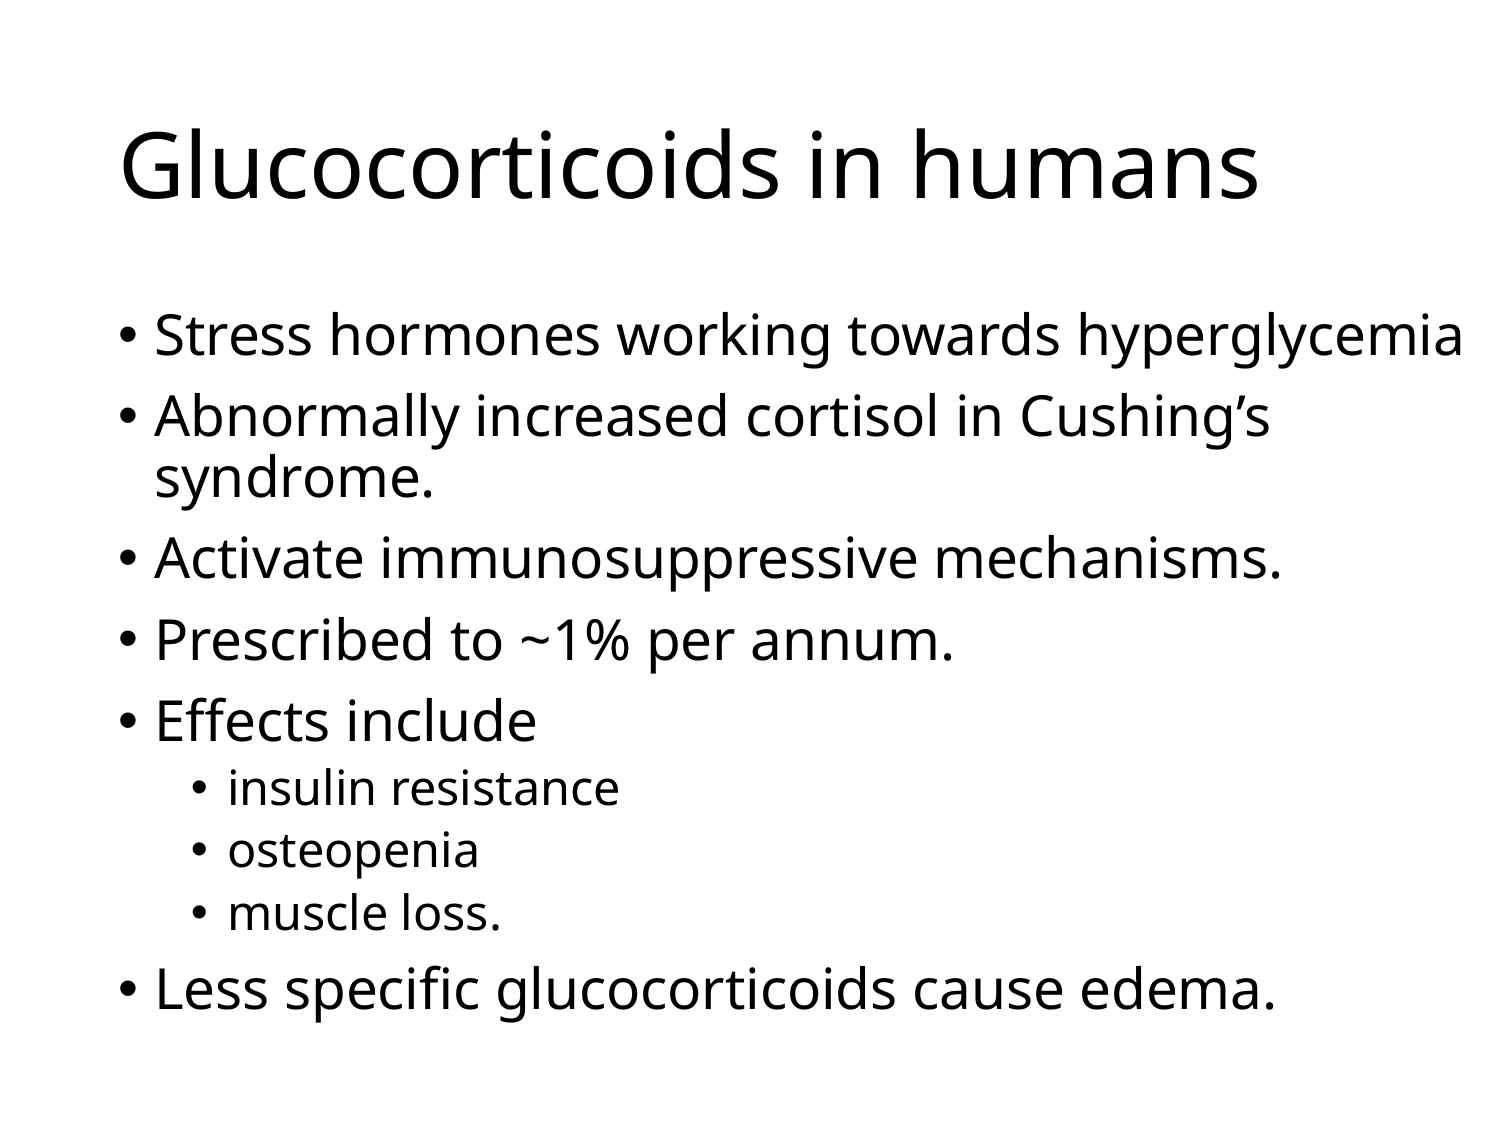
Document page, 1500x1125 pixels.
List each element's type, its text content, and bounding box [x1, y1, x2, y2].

title Glucocorticoids in humans [103, 59, 1397, 278]
list Stress hormones working towards hyperglycemia Abnormally increased cortisol in Cushing’s syndrome. Activate immunosuppressive mechanisms. Prescribed to ~1% per annum. Effects include insulin resistance osteopenia muscle loss. Less specific glucocorticoids cause edema. [103, 299, 1500, 1082]
